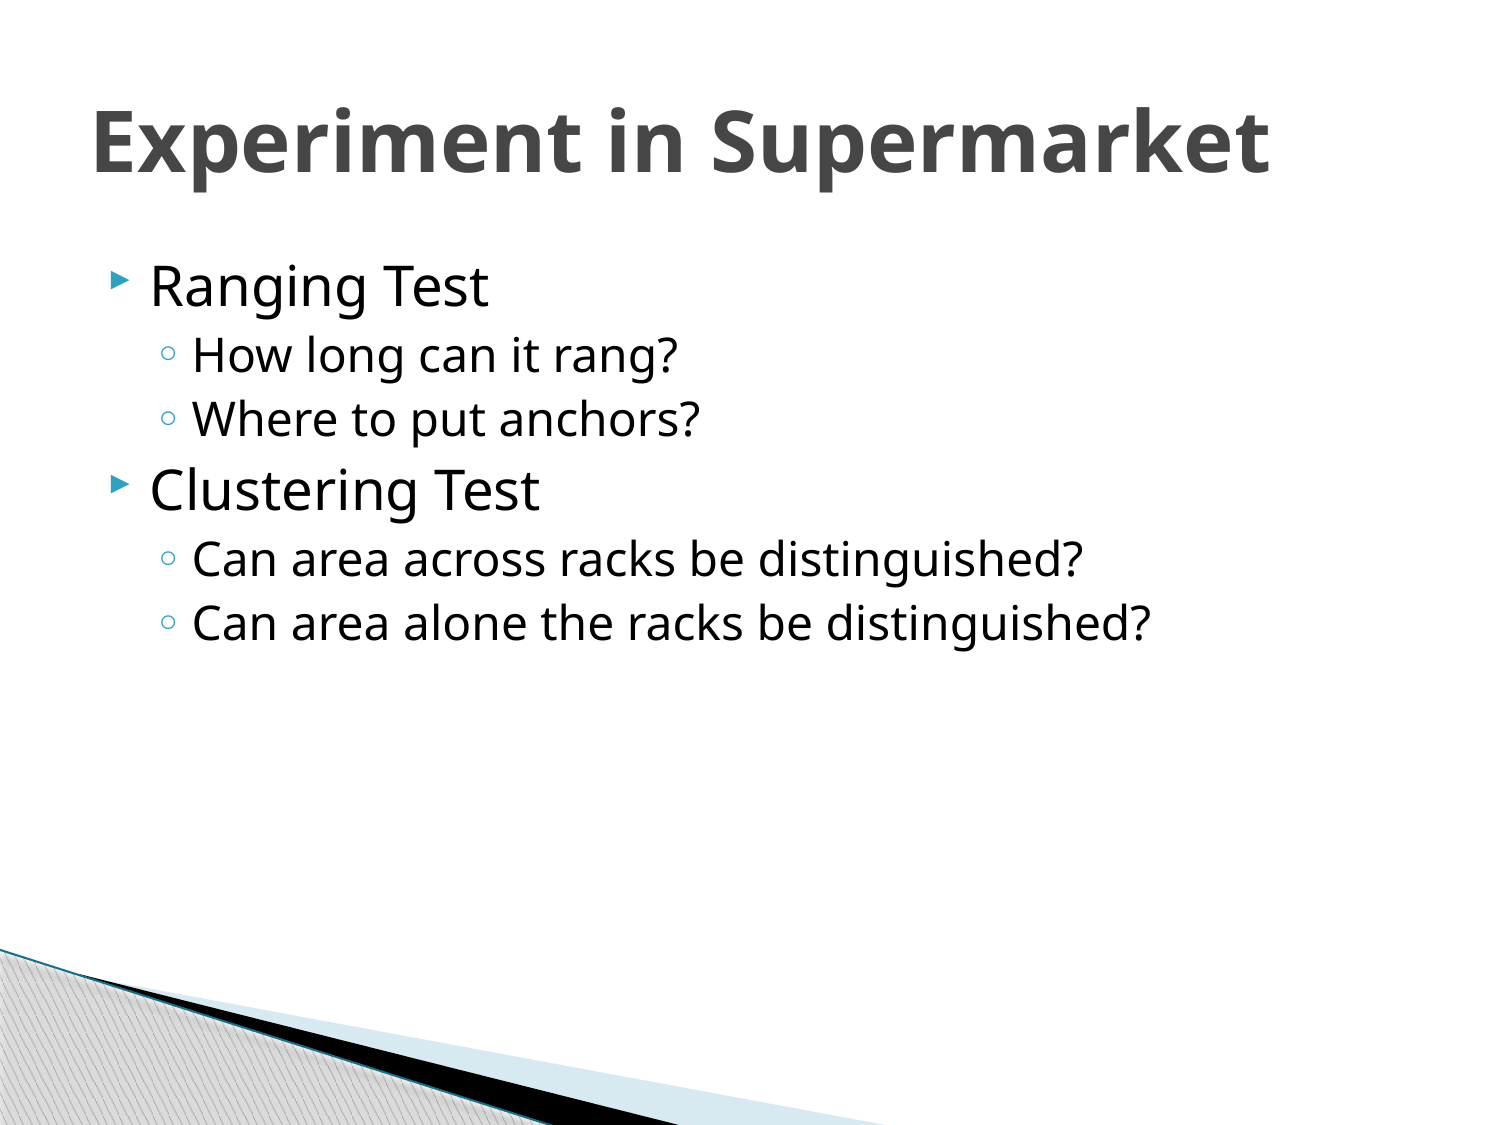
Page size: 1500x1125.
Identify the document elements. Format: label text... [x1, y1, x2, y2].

list Ranging Test How long can it rang? Where to put anchors? Clustering Test Can area across racks be distinguished? Can area alone the racks be distinguished? [75, 243, 1425, 986]
title Experiment in Supermarket [75, 45, 1425, 233]
